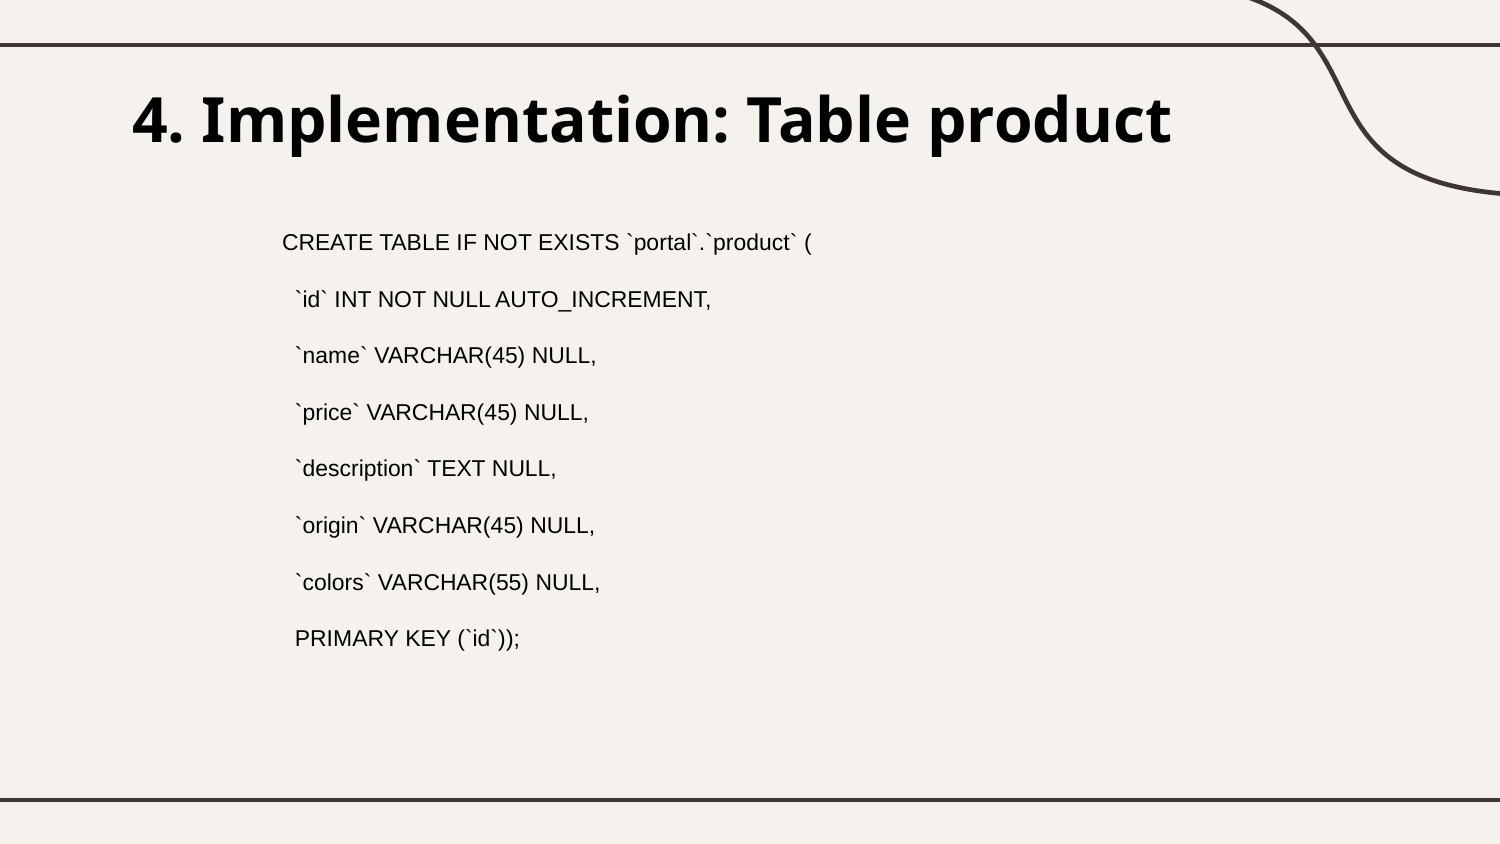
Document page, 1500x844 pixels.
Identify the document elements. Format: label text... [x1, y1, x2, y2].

list CREATE TABLE IF NOT EXISTS `portal`.`product` ( `id` INT NOT NULL AUTO_INCREMENT, `name` VARCHAR(45) NULL, `price` VARCHAR(45) NULL, `description` TEXT NULL, `origin` VARCHAR(45) NULL, `colors` VARCHAR(55) NULL, PRIMARY KEY (`id`)); [116, 208, 1383, 750]
title 4. Implementation: Table product [116, 65, 1301, 164]
